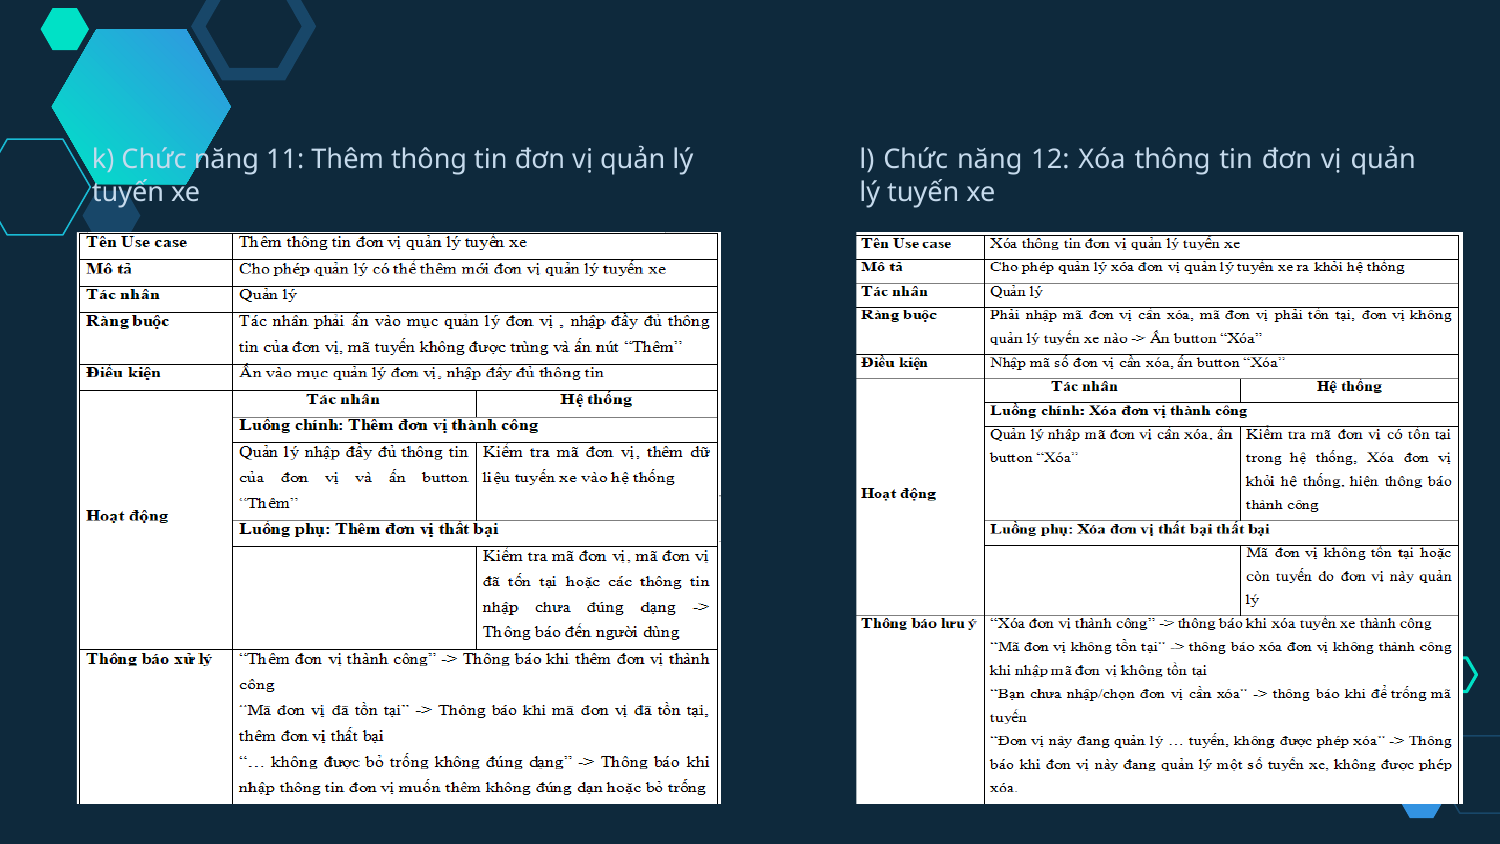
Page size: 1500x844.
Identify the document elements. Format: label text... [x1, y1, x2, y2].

text_box k) Chức năng 11: Thêm thông tin đơn vị quản lý tuyến xe [76, 126, 709, 211]
picture [856, 232, 1464, 804]
picture [76, 232, 722, 804]
text_box l) Chức năng 12: Xóa thông tin đơn vị quản lý tuyến xe [844, 126, 1431, 211]
